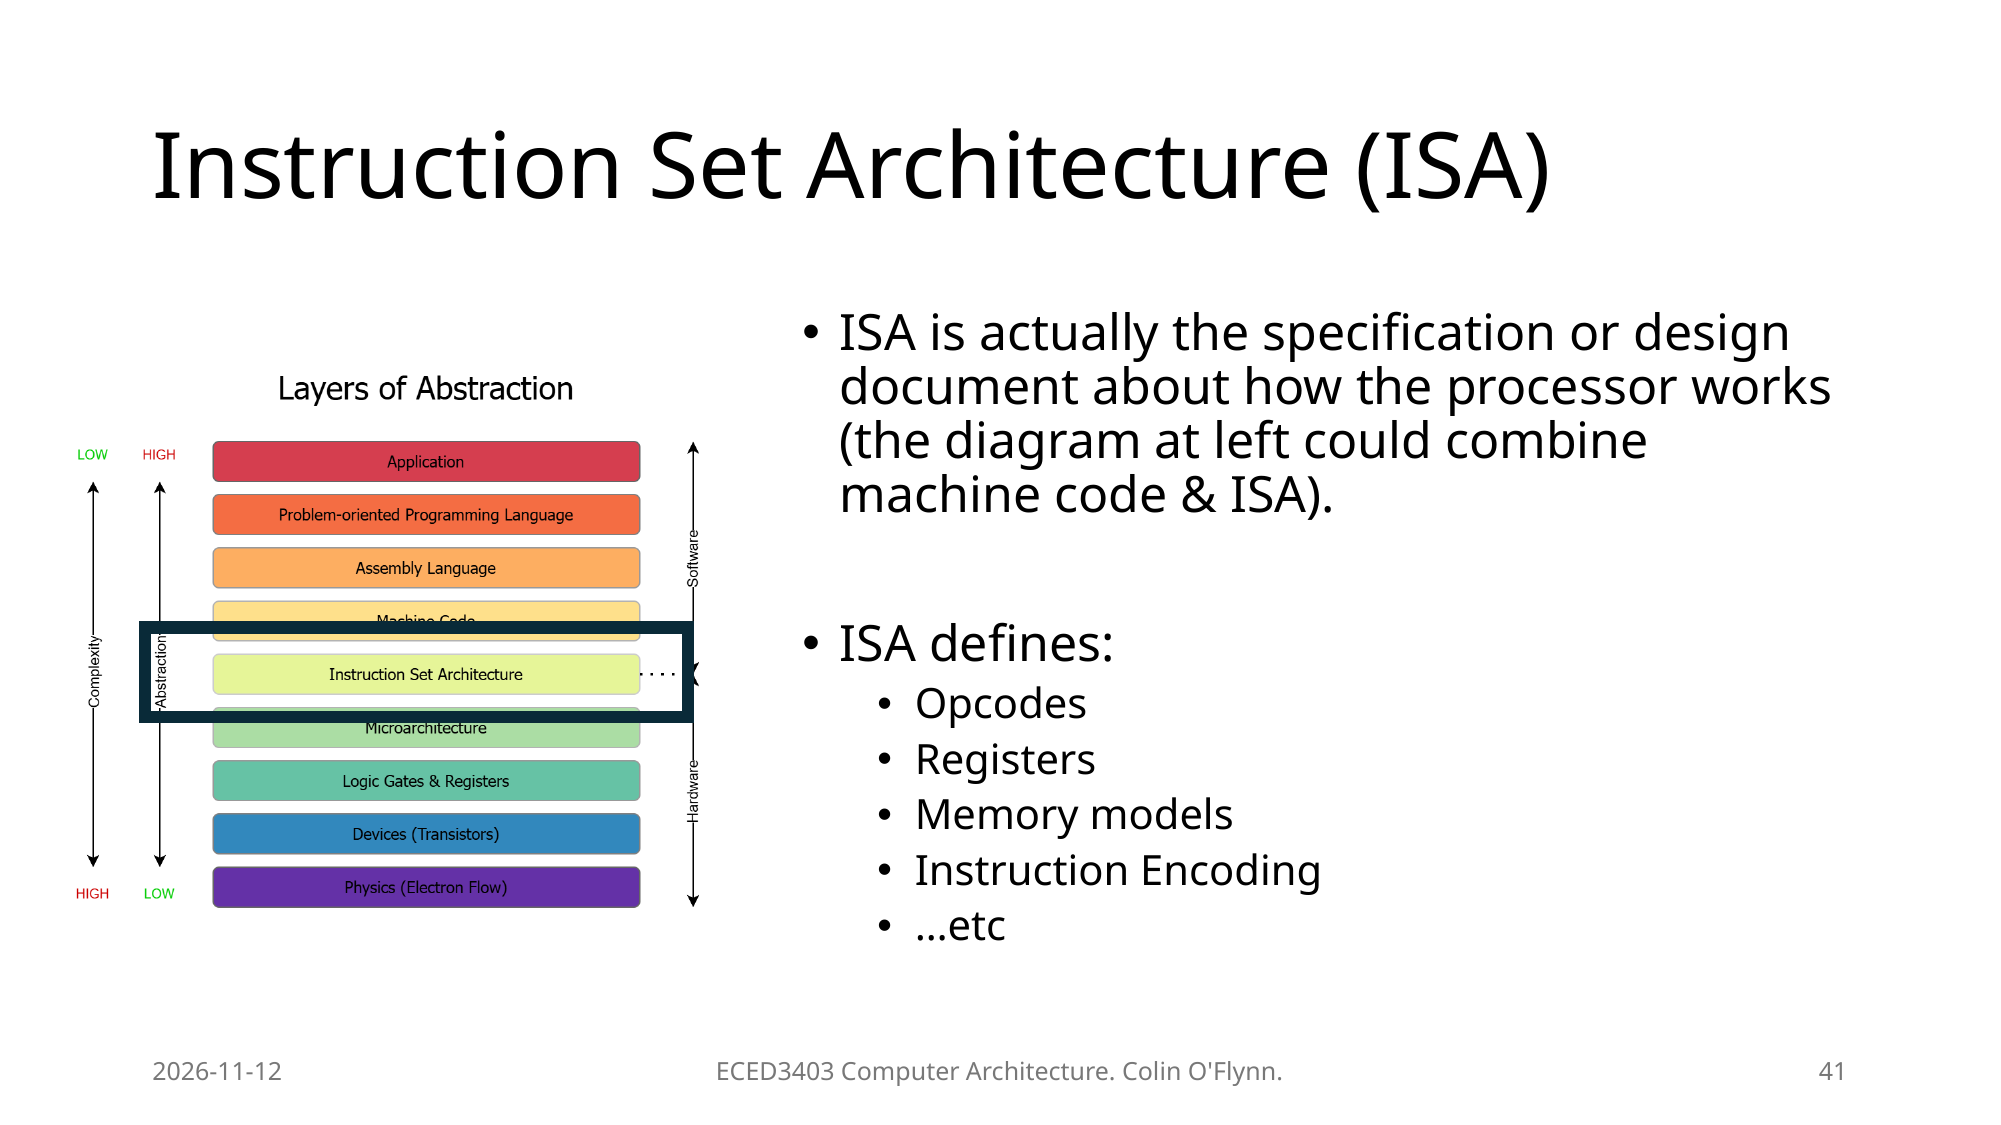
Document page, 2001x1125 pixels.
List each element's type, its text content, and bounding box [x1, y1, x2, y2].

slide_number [137, 1042, 588, 1103]
slide_number 41 [1412, 1042, 1863, 1103]
title Instruction Set Architecture (ISA) [137, 59, 1863, 278]
list ISA is actually the specification or design document about how the processor works (the diagram at left could combine machine code & ISA). ISA defines: Opcodes Registers Memory models Instruction Encoding …etc [787, 299, 1863, 1079]
footer ECED3403 Computer Architecture. Colin O'Flynn. [662, 1042, 1338, 1103]
picture [39, 333, 732, 947]
